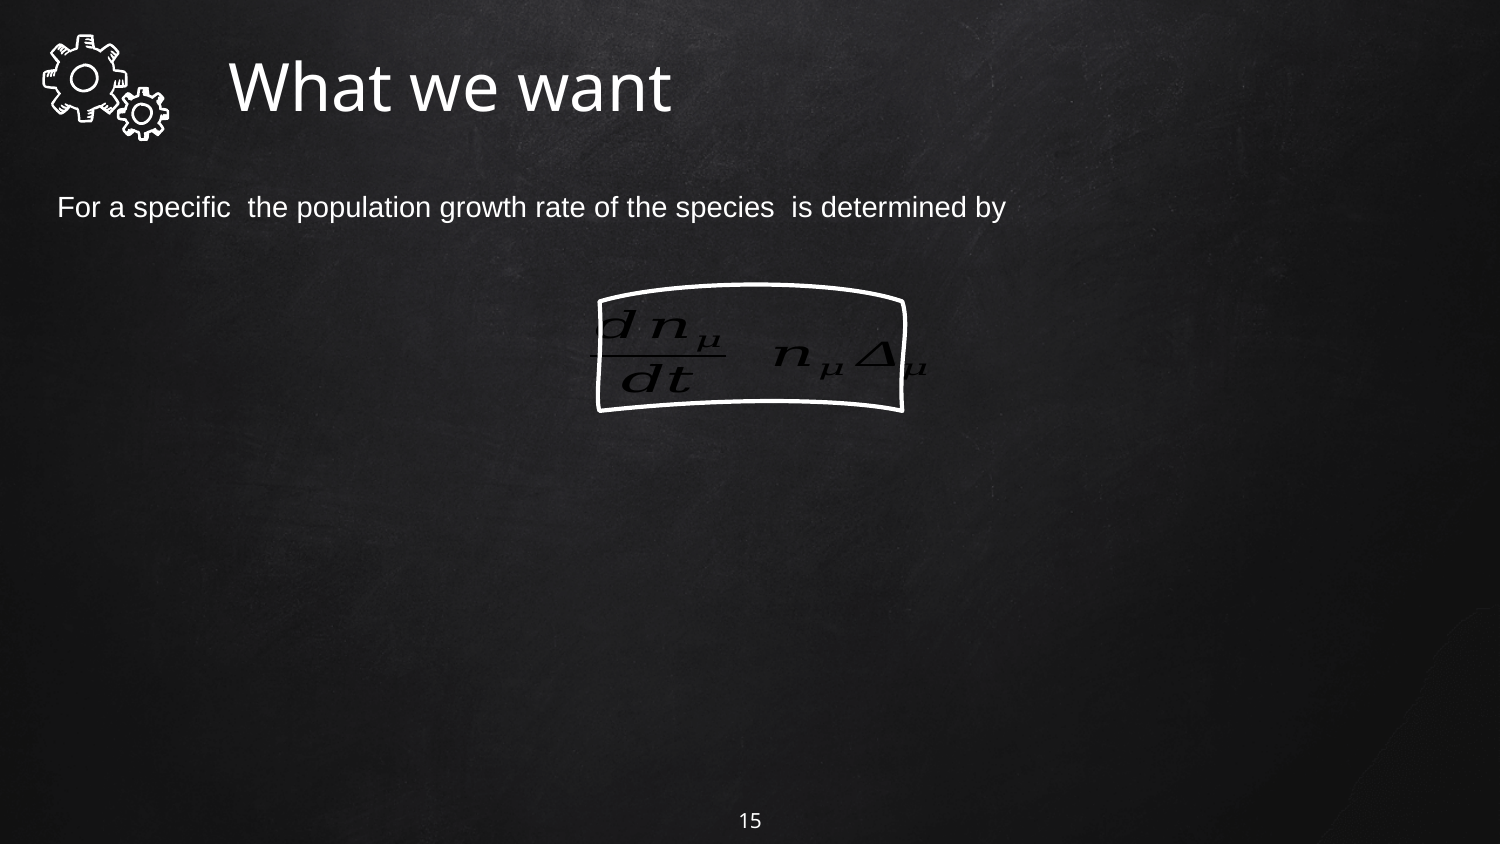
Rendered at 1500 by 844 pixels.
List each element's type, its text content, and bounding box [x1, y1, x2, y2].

text_box [42, 34, 170, 142]
text_box [595, 282, 908, 413]
slide_number 15 [705, 792, 795, 844]
text_box What we want [213, 29, 1049, 131]
picture [0, 0, 1500, 844]
